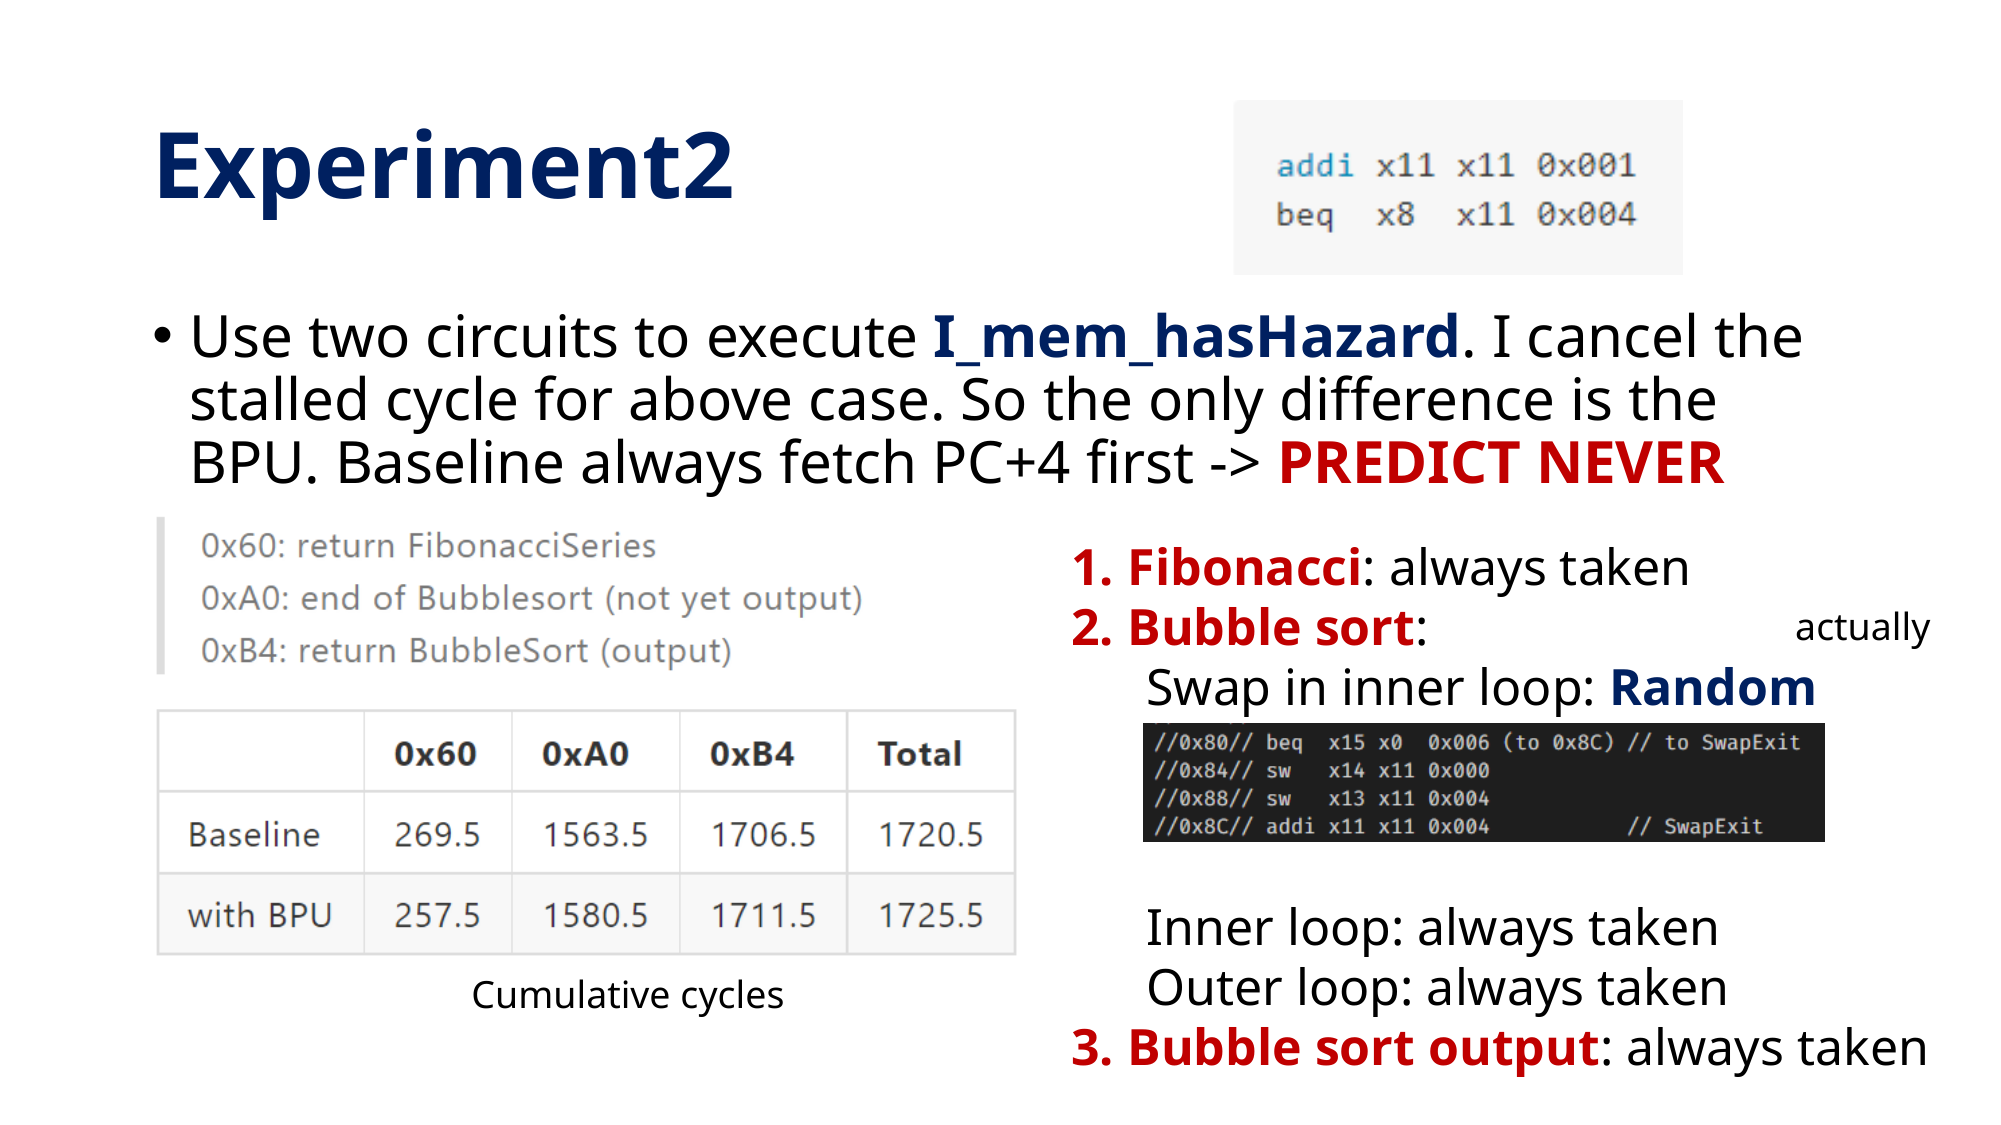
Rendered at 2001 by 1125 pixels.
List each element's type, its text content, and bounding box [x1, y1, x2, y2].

picture [134, 501, 1030, 973]
picture [1232, 100, 1683, 275]
title Experiment2 [137, 59, 1863, 278]
text_box actually [1780, 595, 2000, 656]
text_box Fibonacci: always taken Bubble sort: Swap in inner loop: Random (never taken) Inner loop: always taken Outer loop: always taken Bubble sort output: always taken [1056, 528, 2000, 1125]
text_box Cumulative cycles [456, 973, 805, 1024]
list Use two circuits to execute I_mem_hasHazard. I cancel the stalled cycle for above case. So the only difference is the BPU. Baseline always fetch PC+4 first -> PREDICT NEVER TAKEN [137, 299, 1863, 1014]
picture [1143, 723, 1825, 842]
